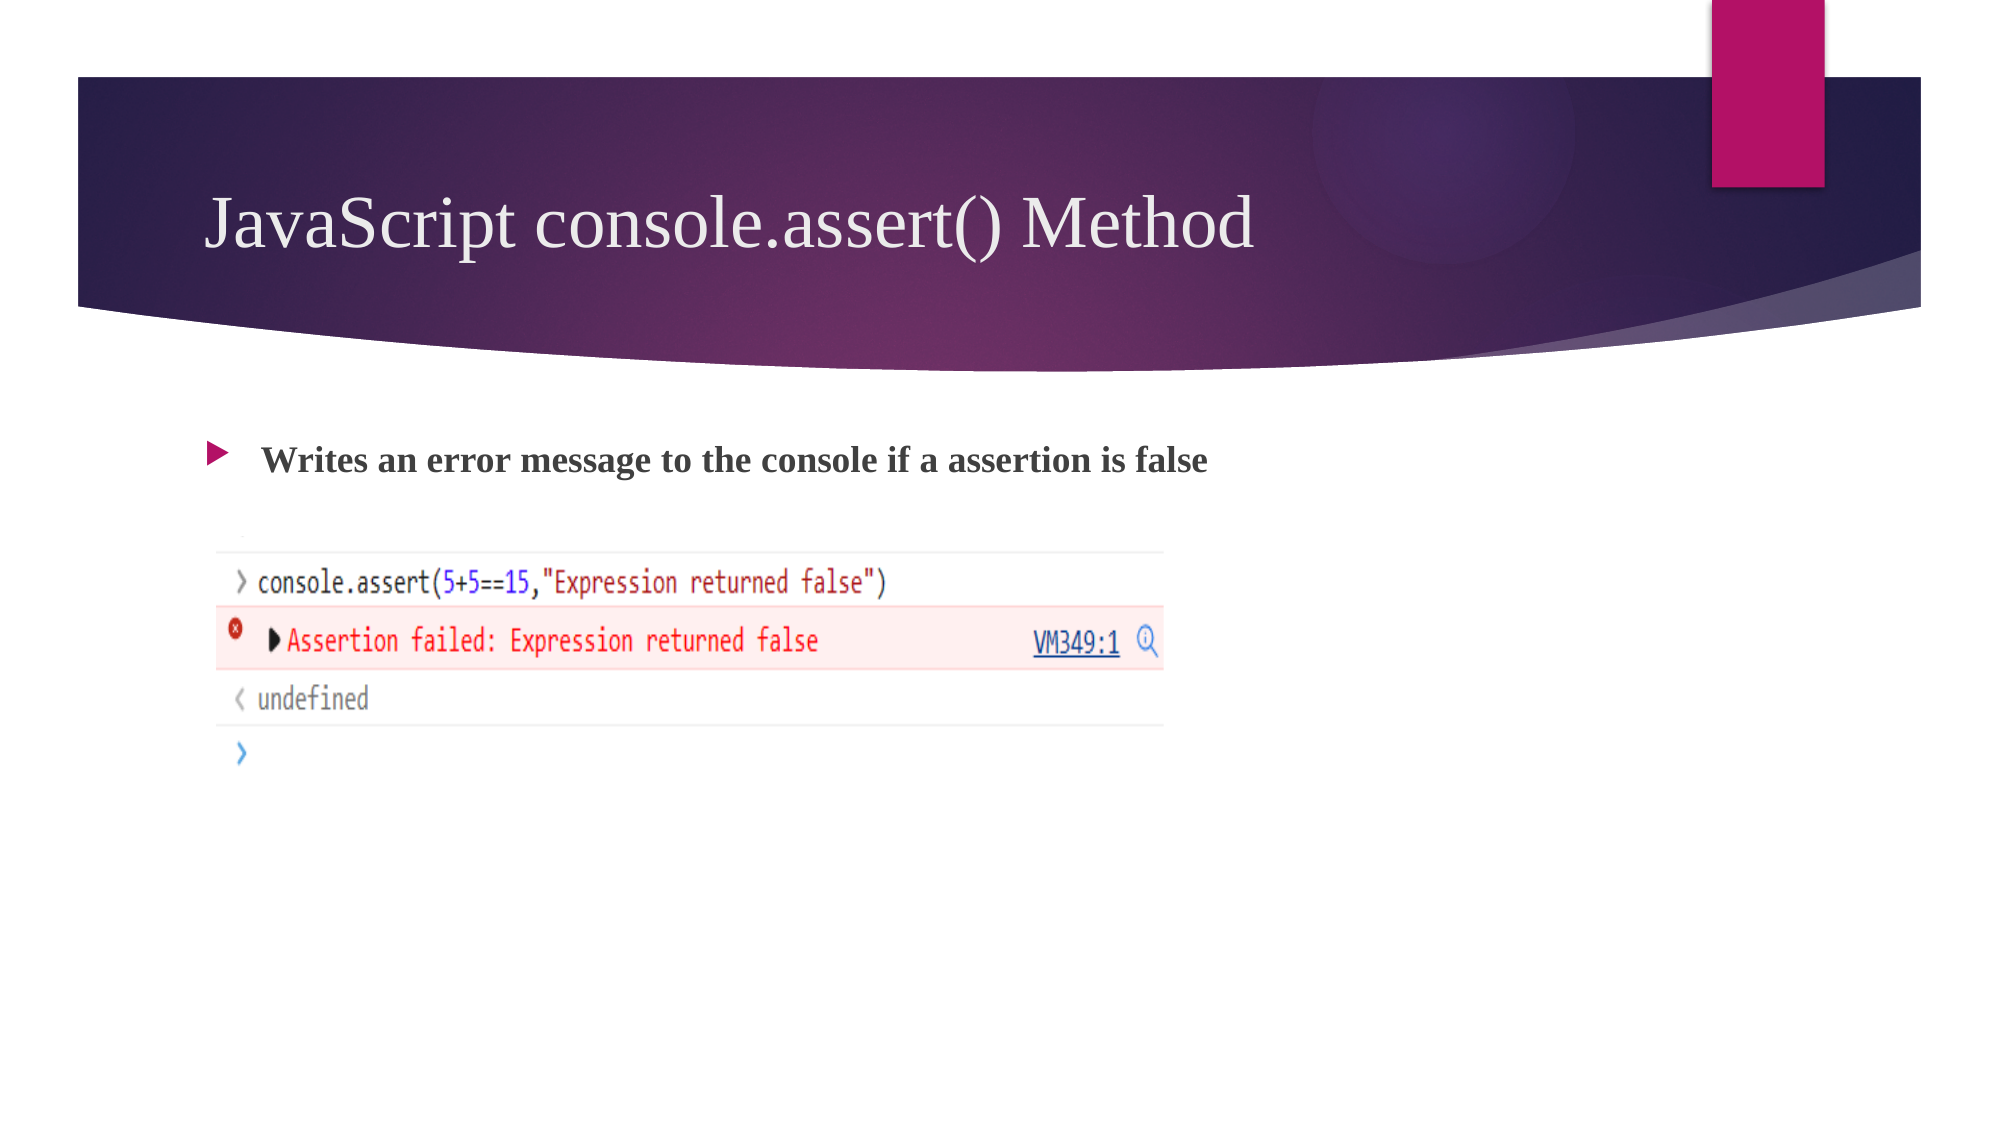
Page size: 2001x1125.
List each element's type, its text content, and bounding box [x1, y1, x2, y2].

picture [215, 535, 1164, 799]
title JavaScript console.assert() Method [189, 159, 1627, 276]
list Writes an error message to the console if a assertion is false [189, 427, 1638, 988]
